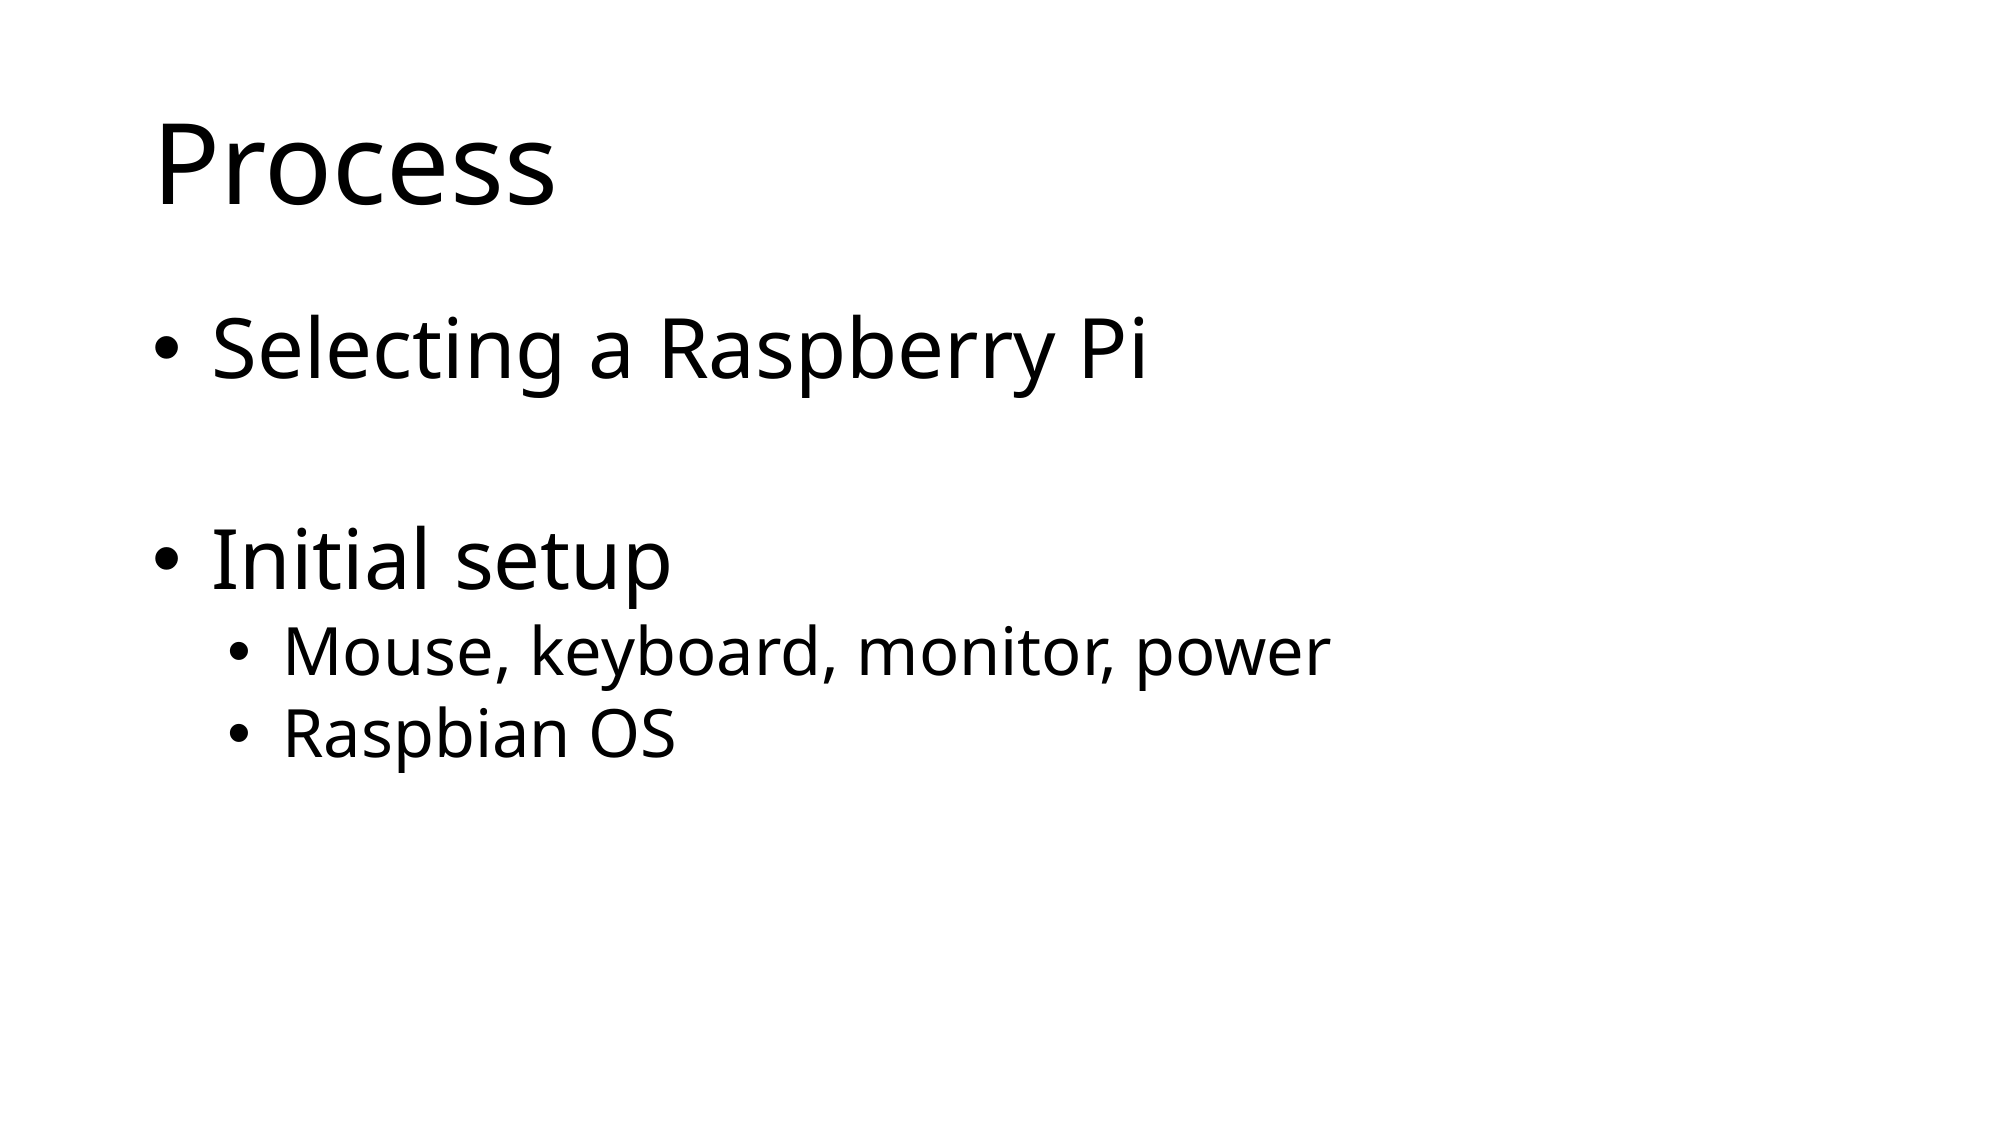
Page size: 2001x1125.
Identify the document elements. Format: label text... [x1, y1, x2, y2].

list Selecting a Raspberry Pi Initial setup Mouse, keyboard, monitor, power Raspbian OS [137, 299, 1863, 1014]
title Process [137, 59, 1863, 278]
